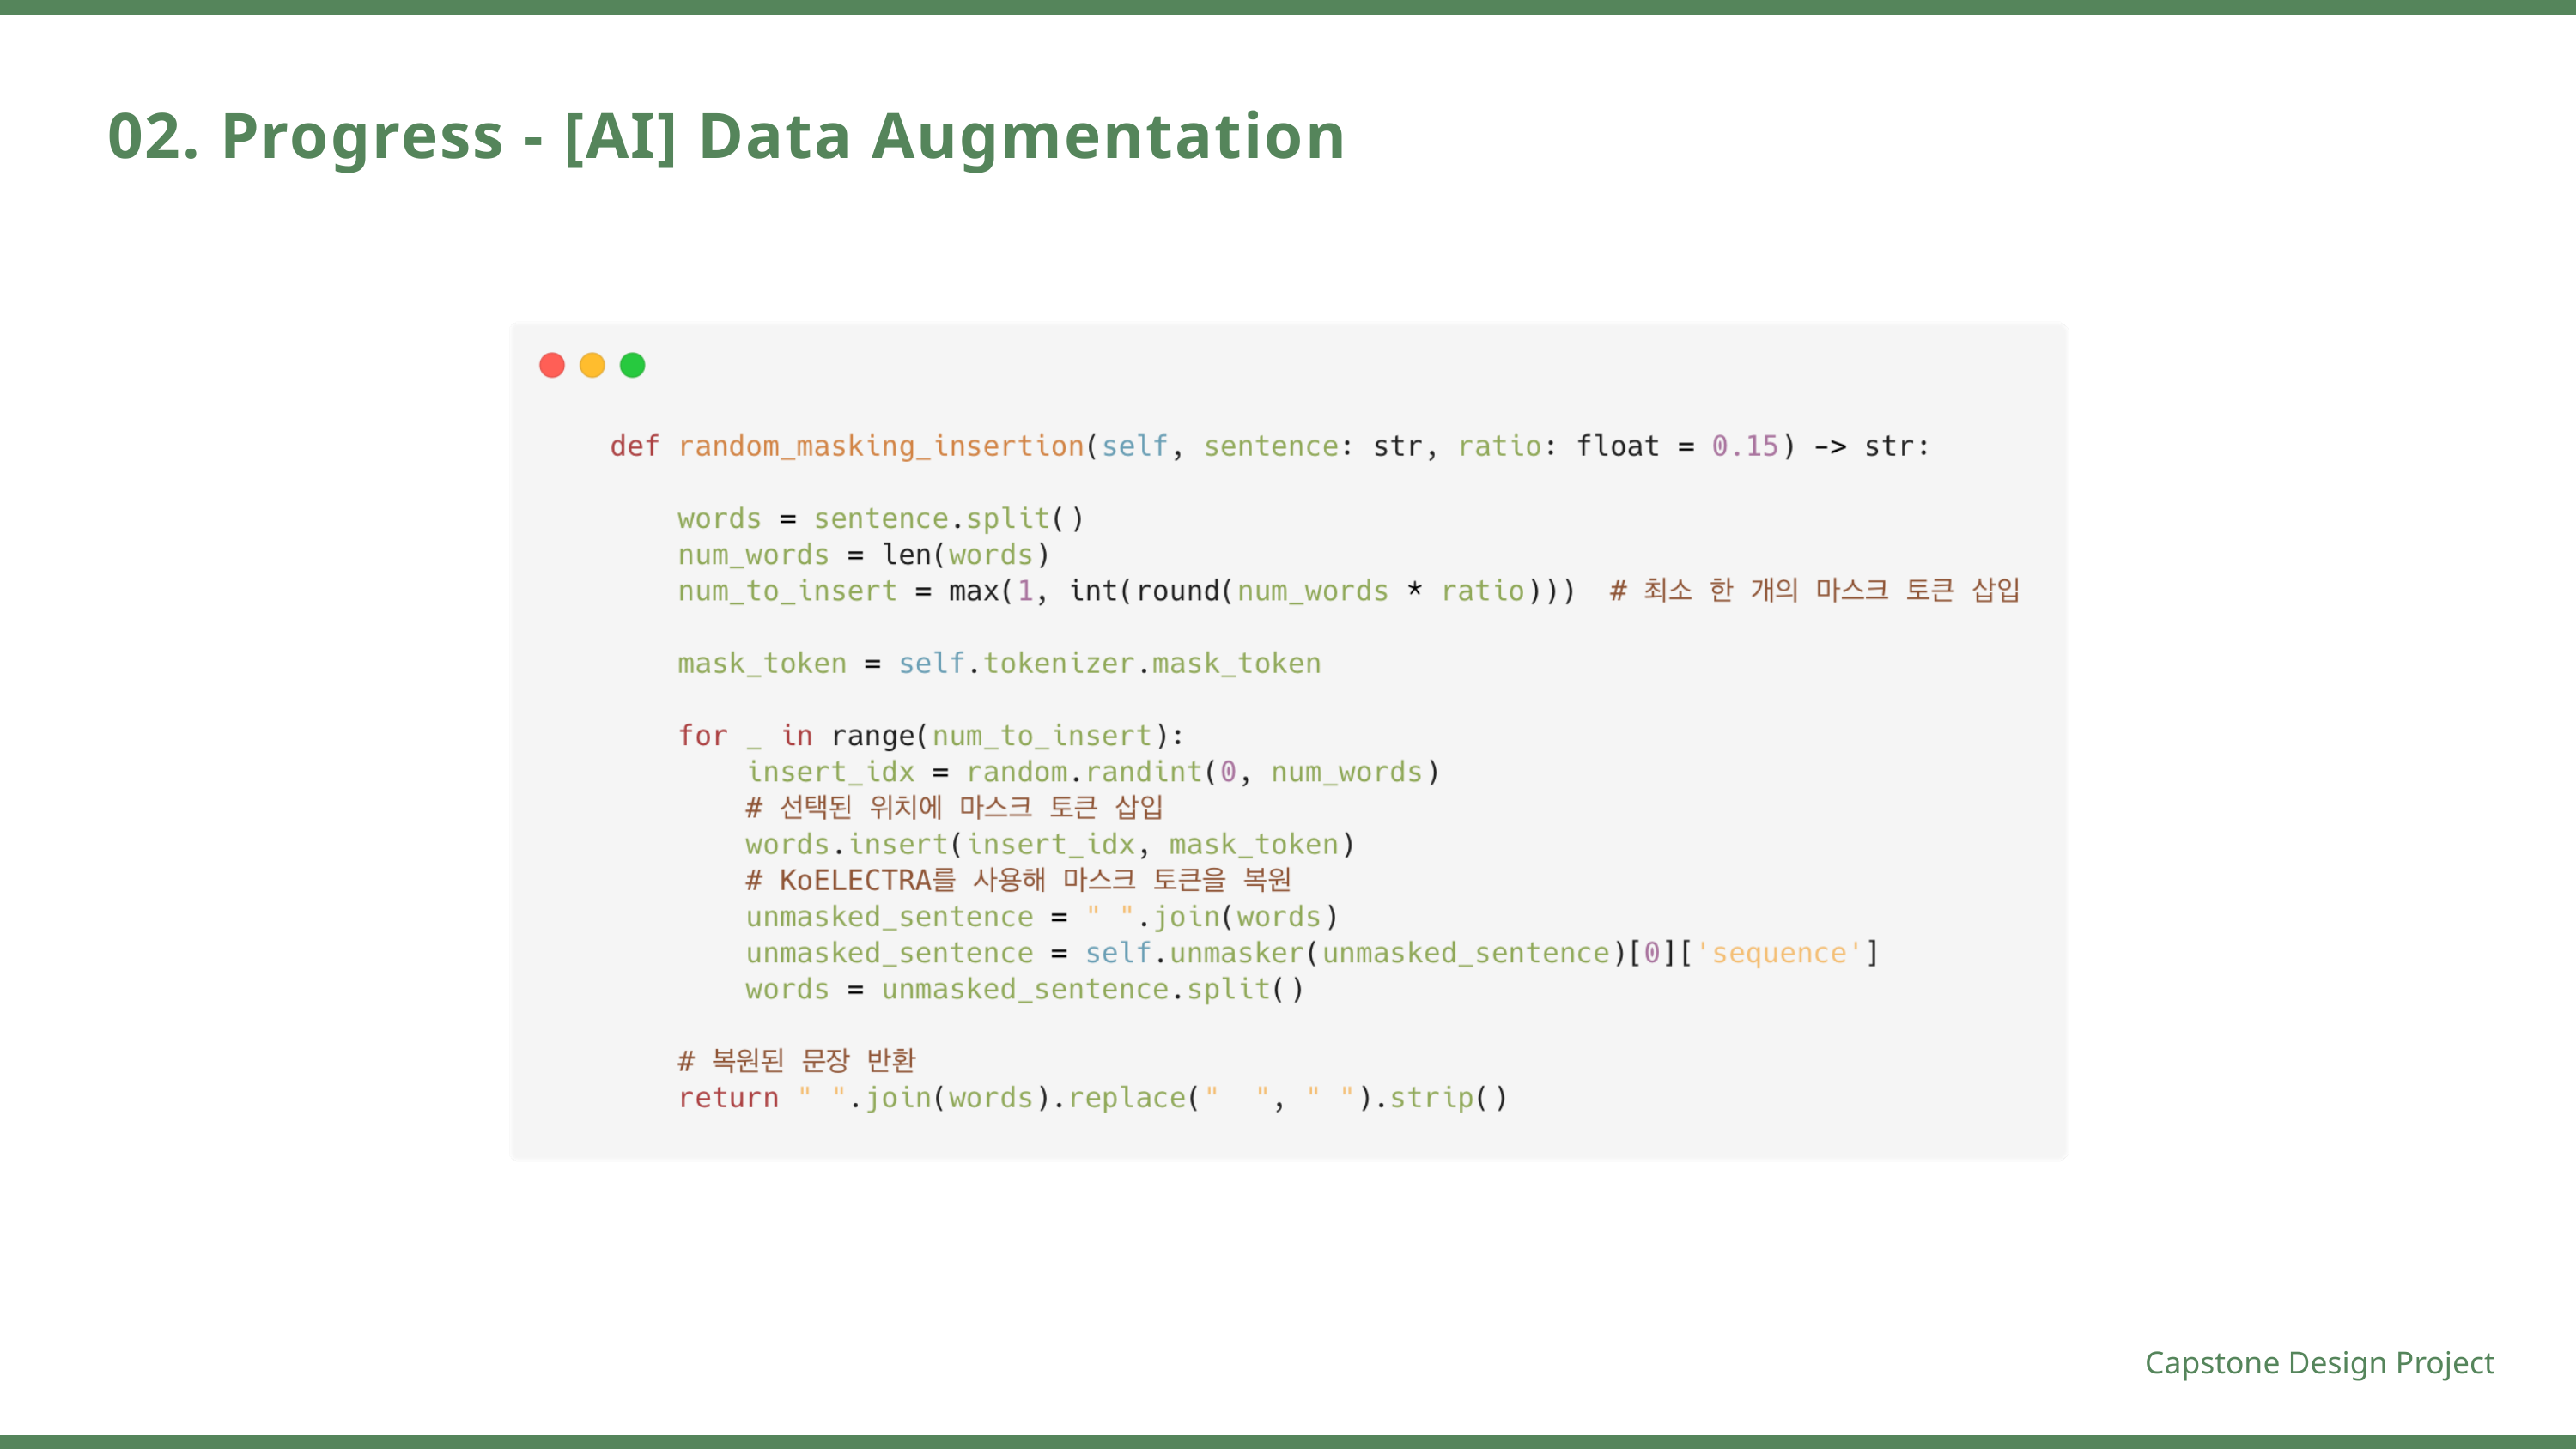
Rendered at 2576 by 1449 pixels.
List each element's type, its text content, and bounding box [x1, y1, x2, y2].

picture [398, 209, 2178, 1272]
text_box 02. Progress - [AI] Data Augmentation [106, 93, 1406, 179]
picture [0, 0, 2576, 15]
picture [0, 1435, 2576, 1449]
text_box Capstone Design Project [1969, 1344, 2496, 1388]
